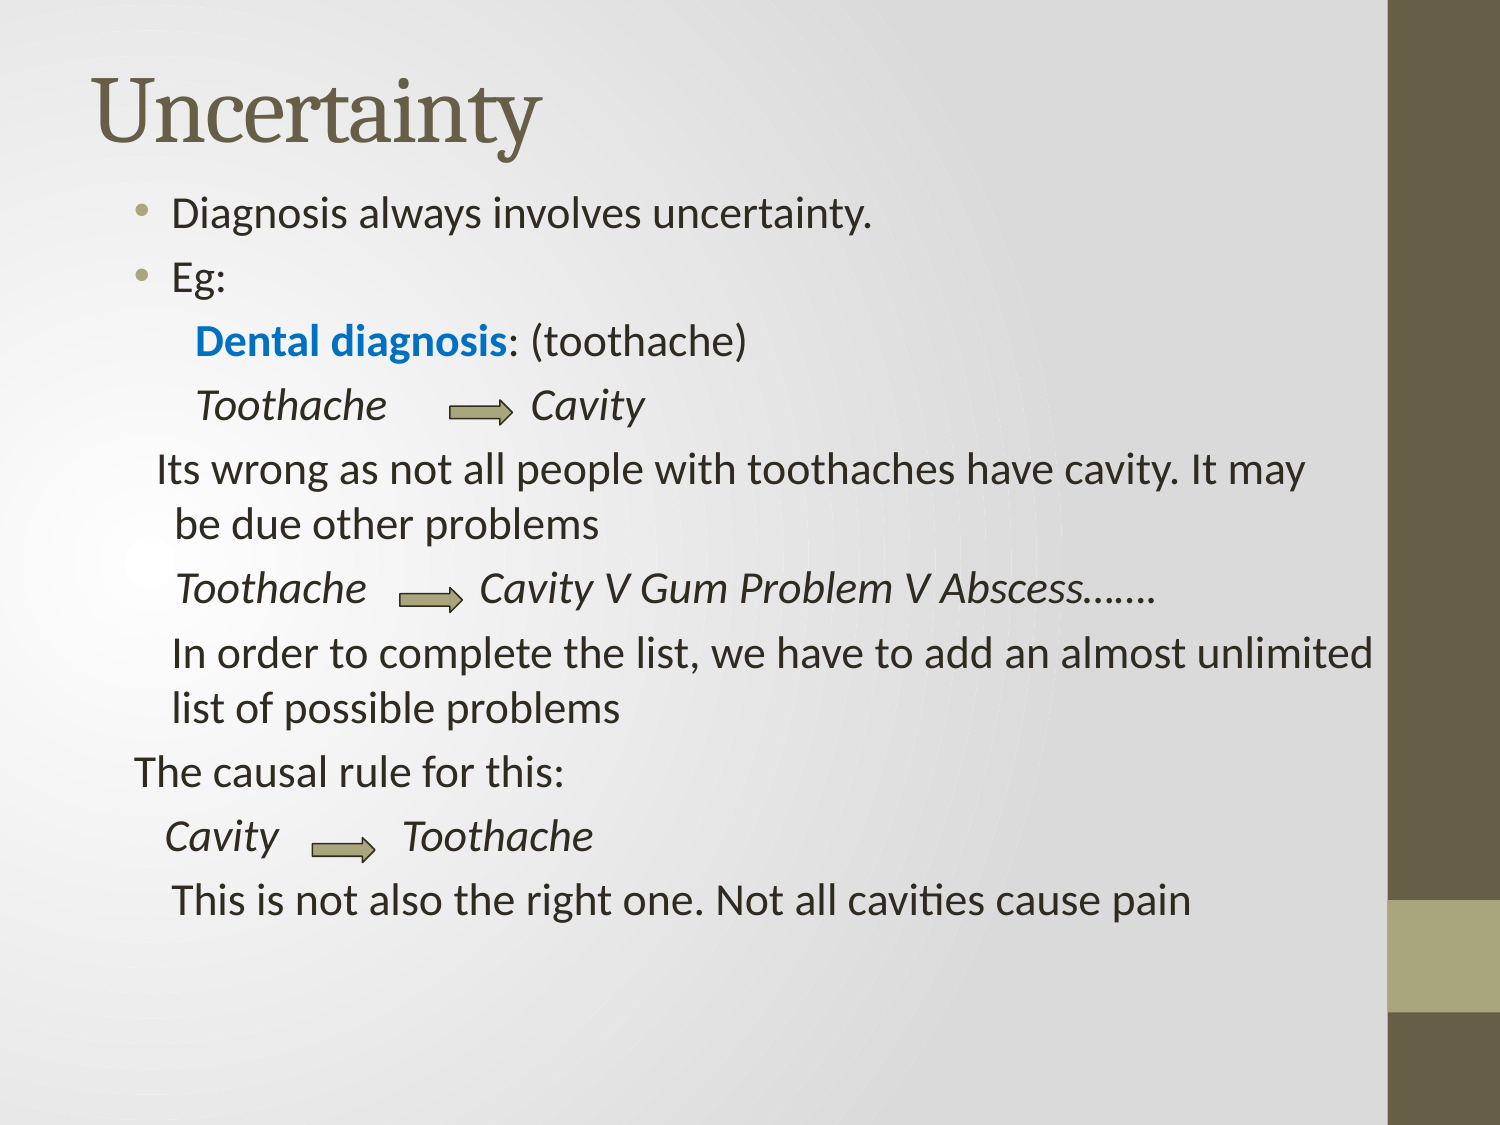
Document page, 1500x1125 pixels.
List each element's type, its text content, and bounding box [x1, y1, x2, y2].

text_box [399, 587, 463, 613]
text_box [312, 837, 375, 863]
title Uncertainty [75, 45, 1425, 163]
list Diagnosis always involves uncertainty. Eg: Dental diagnosis: (toothache) Toothache Cavity Its wrong as not all people with toothaches have cavity. It may be due other problems Toothache Cavity V Gum Problem V Abscess……. In order to complete the list, we have to add an almost unlimited list of possible problems The causal rule for this: Cavity Toothache This is not also the right one. Not all cavities cause pain [99, 174, 1450, 1088]
text_box [449, 399, 513, 425]
